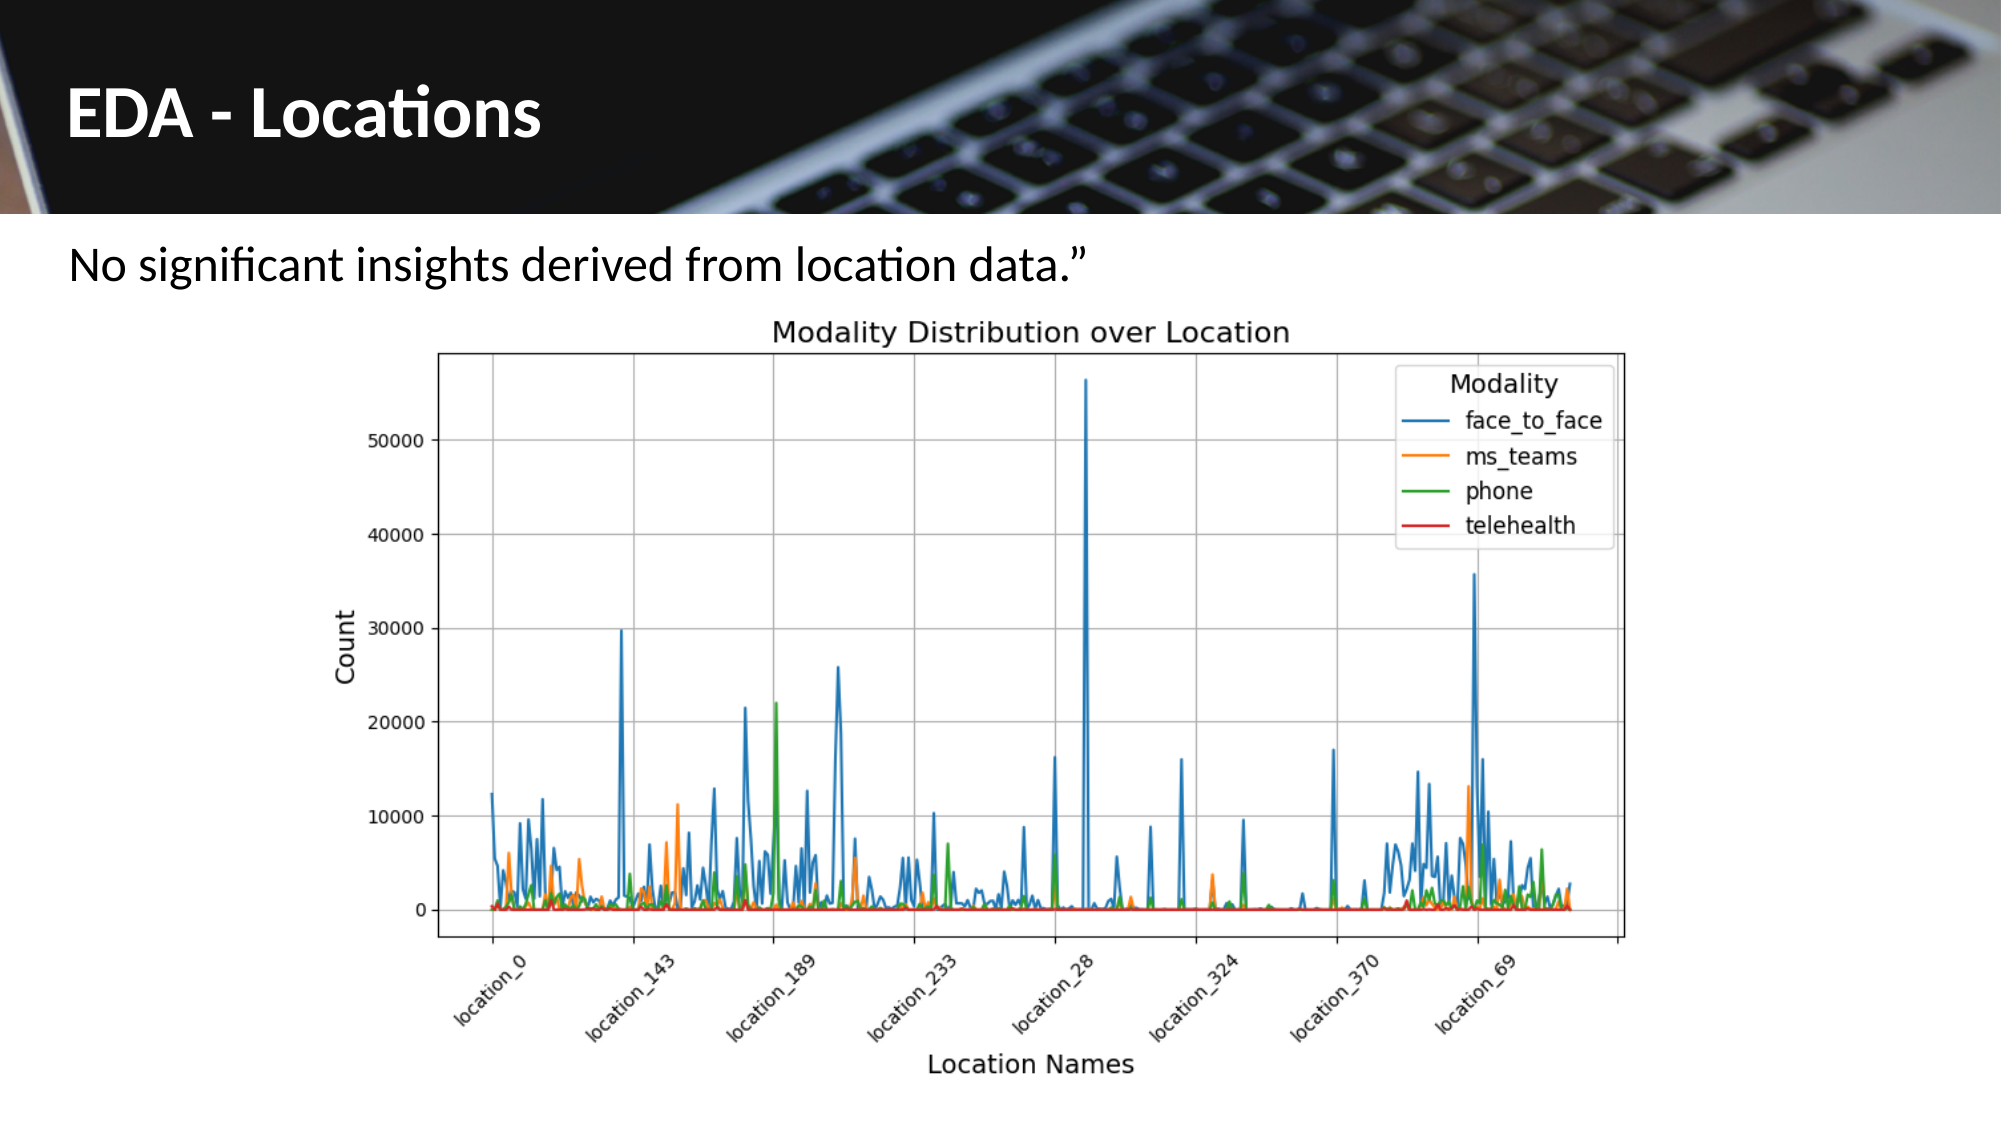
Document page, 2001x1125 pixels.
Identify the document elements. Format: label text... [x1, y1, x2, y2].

picture [0, 0, 2001, 214]
picture [321, 308, 1636, 1092]
text_box No significant insights derived from location data.” [53, 214, 1481, 299]
